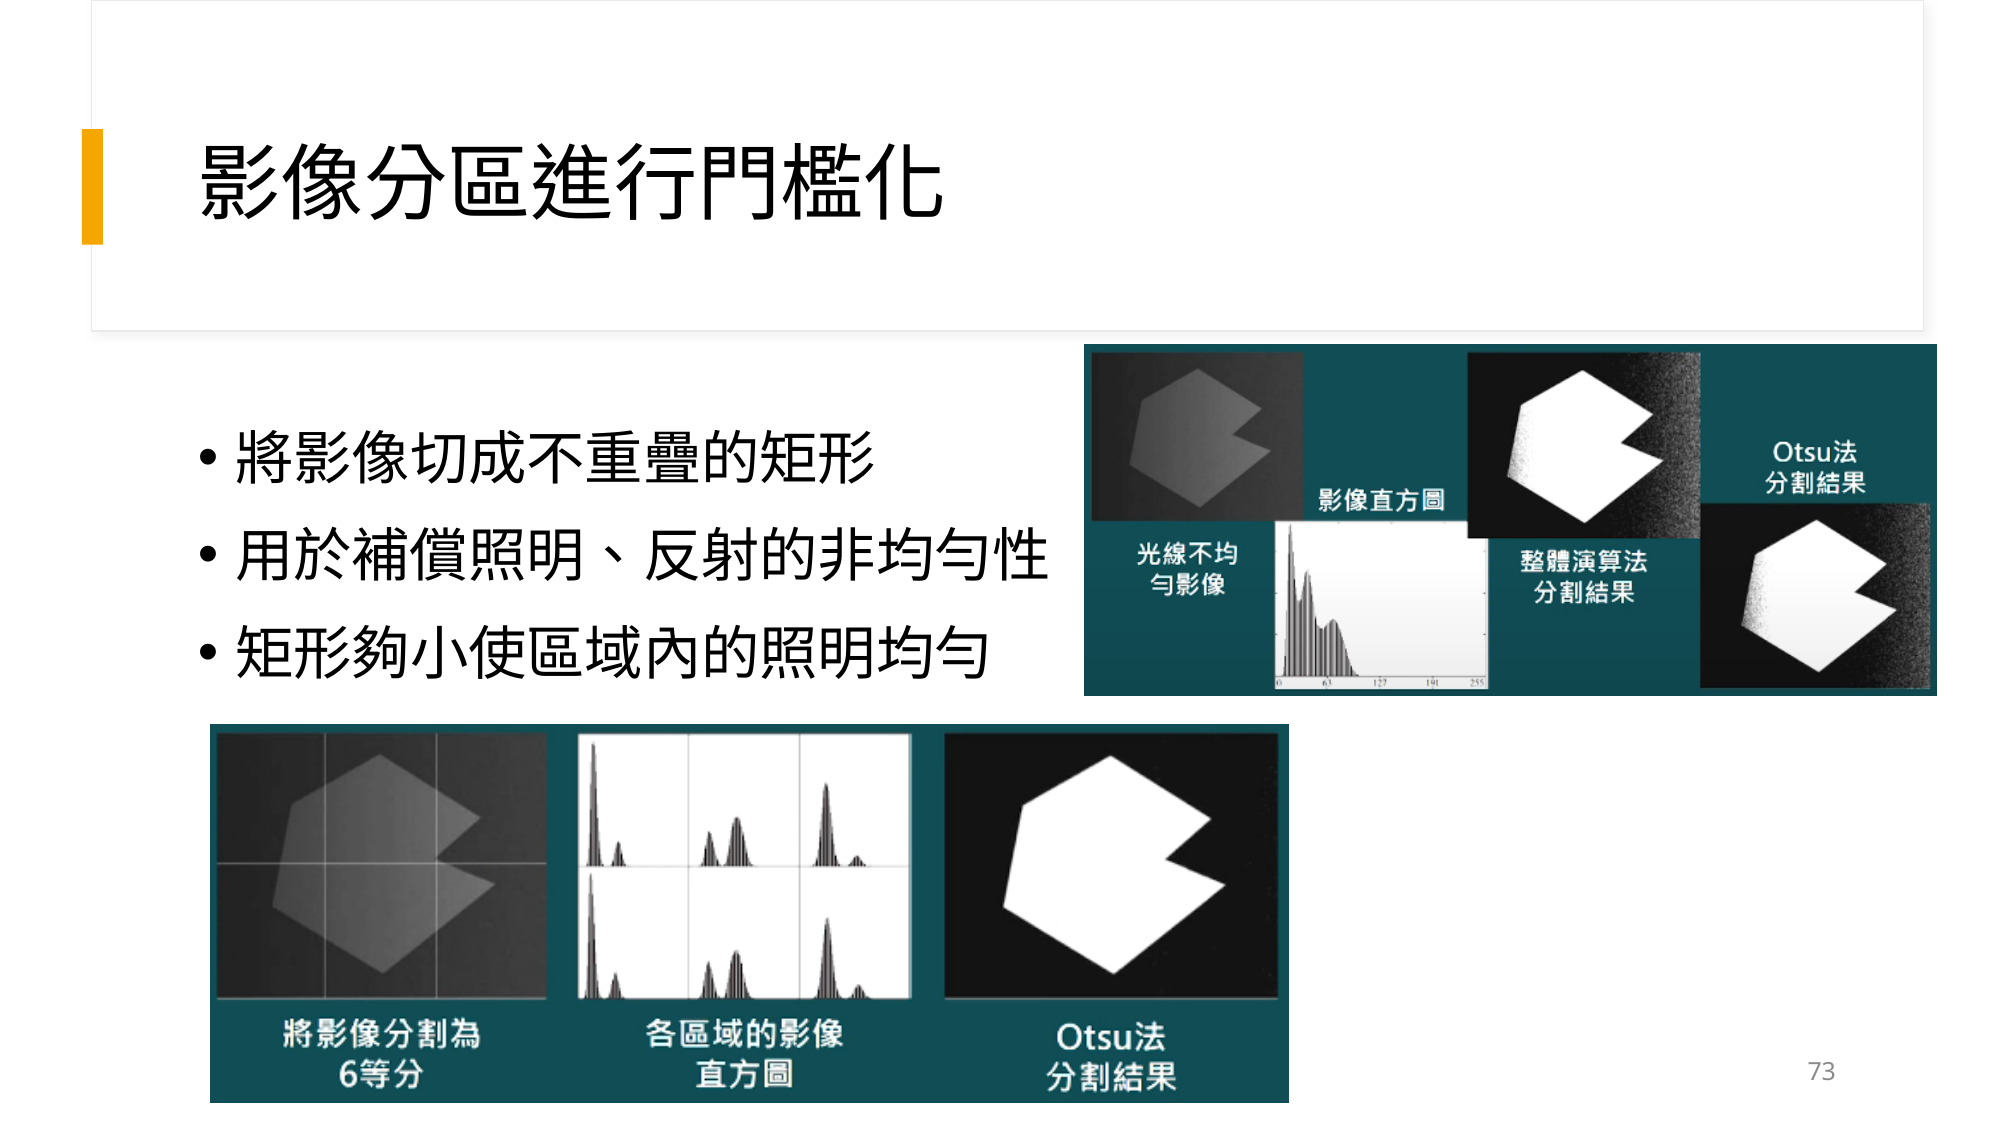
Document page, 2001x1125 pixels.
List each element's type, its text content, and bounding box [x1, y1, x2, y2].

picture [1084, 344, 1937, 696]
picture [210, 724, 1289, 1103]
slide_number 73 [1401, 1042, 1851, 1103]
title 影像分區進行門檻化 [183, 90, 1851, 284]
list 將影像切成不重疊的矩形 用於補償照明、反射的非均勻性 矩形夠小使區域內的照明均勻 [183, 406, 1851, 1103]
